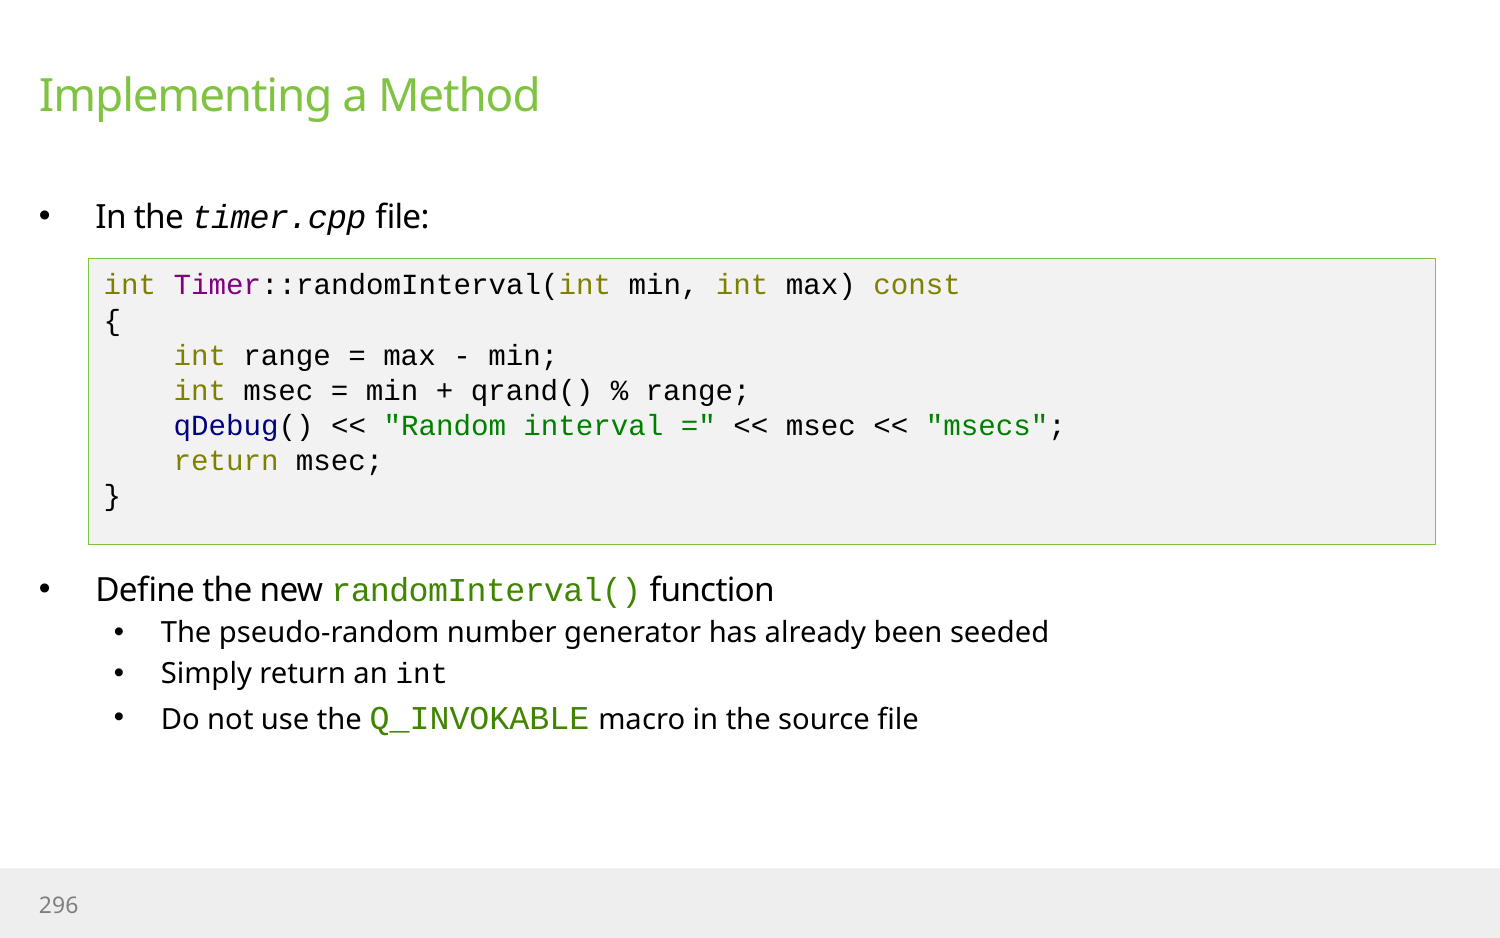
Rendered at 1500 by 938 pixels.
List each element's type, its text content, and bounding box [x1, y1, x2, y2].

list In the timer.cpp file: Define the new randomInterval() function The pseudo-random number generator has already been seeded Simply return an int Do not use the Q_INVOKABLE macro in the source file [39, 195, 1272, 862]
text_box int Timer::randomInterval(int min, int max) const { int range = max - min; int msec = min + qrand() % range; qDebug() << "Random interval =" << msec << "msecs"; return msec; } [88, 258, 1436, 545]
slide_number 296 [39, 892, 410, 921]
title Implementing a Method [39, 66, 1052, 195]
